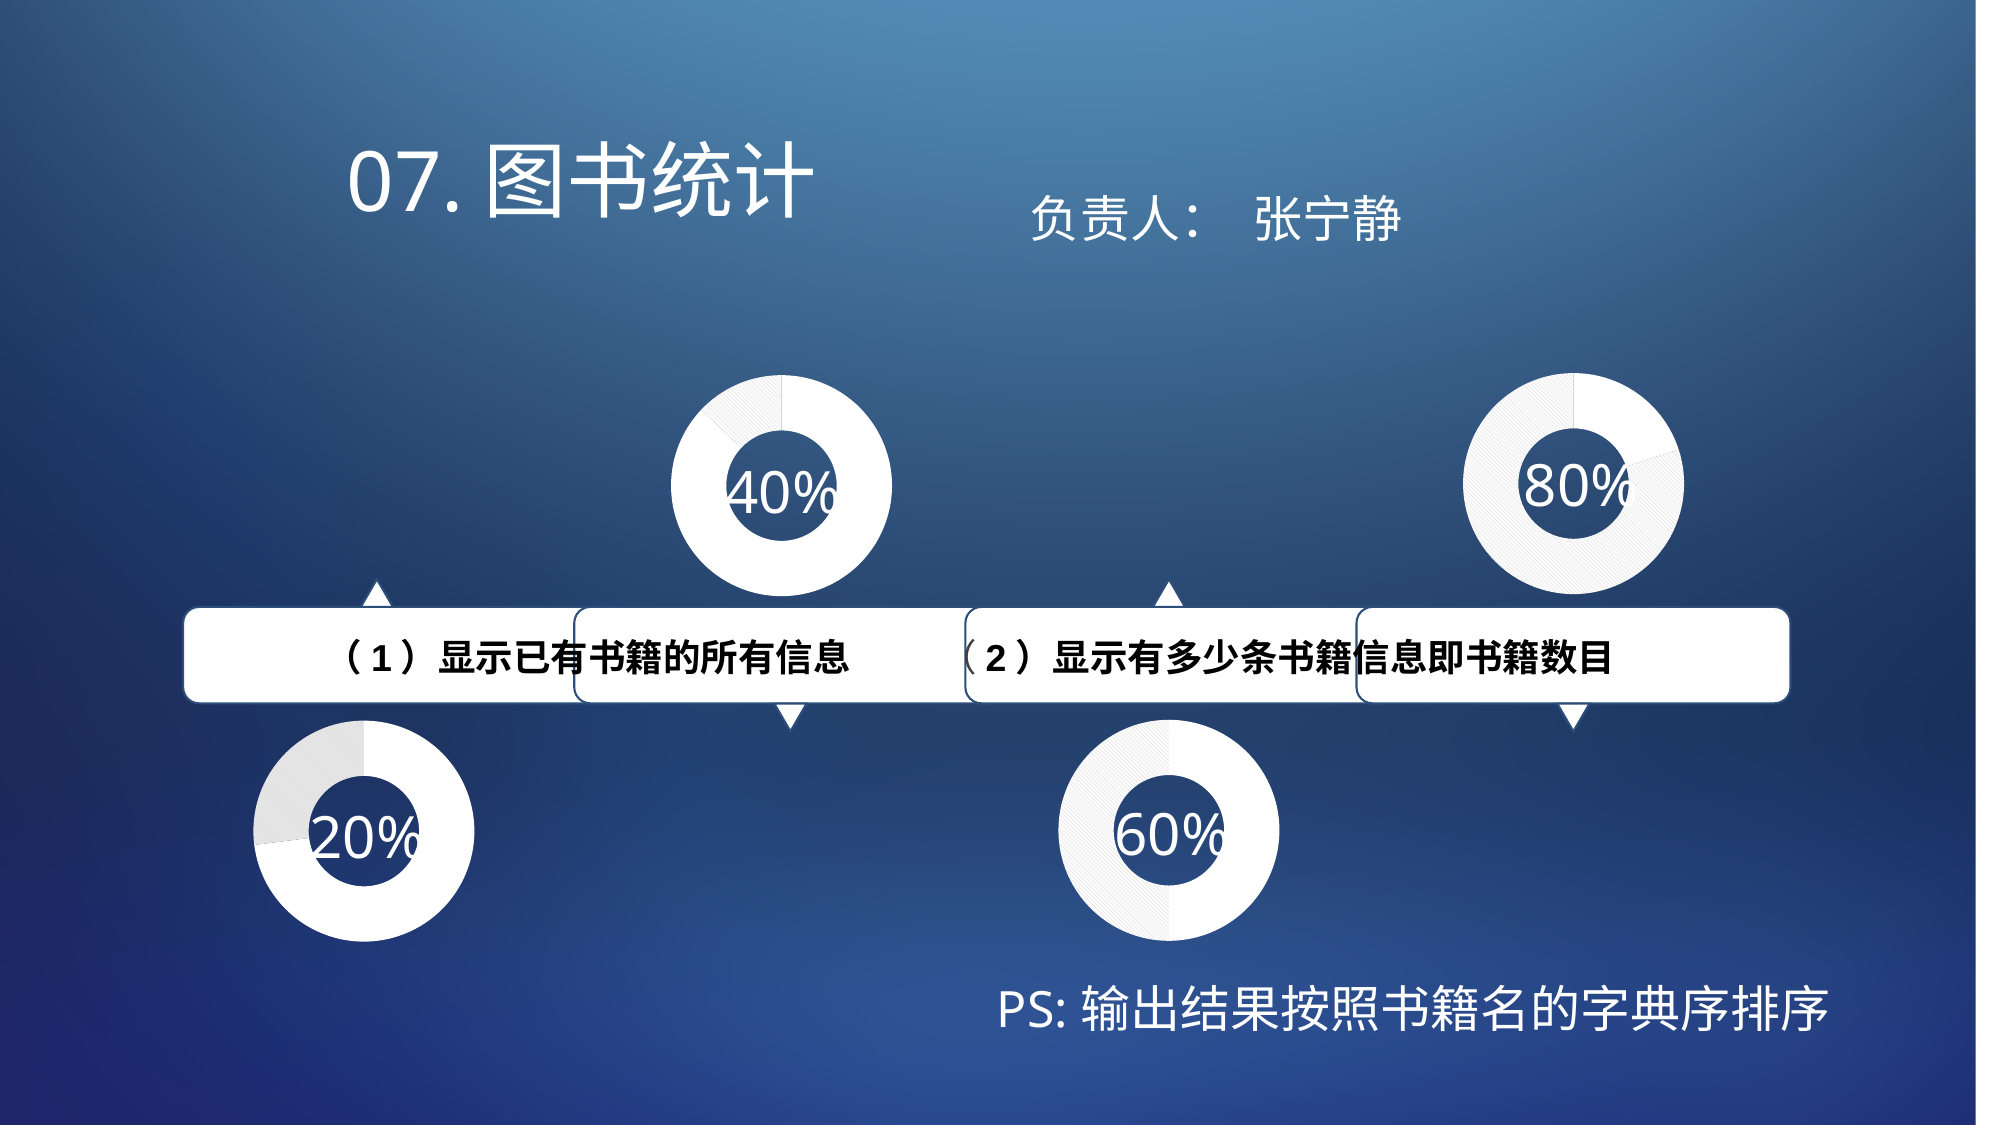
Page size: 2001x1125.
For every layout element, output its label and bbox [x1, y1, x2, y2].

text_box [574, 606, 1009, 732]
text_box [183, 579, 618, 704]
picture [0, 0, 1976, 1125]
text_box [965, 579, 1400, 704]
chart [632, 370, 931, 601]
chart [1425, 368, 1723, 599]
text_box [1356, 606, 1791, 732]
chart [1020, 715, 1318, 946]
chart [215, 715, 513, 947]
